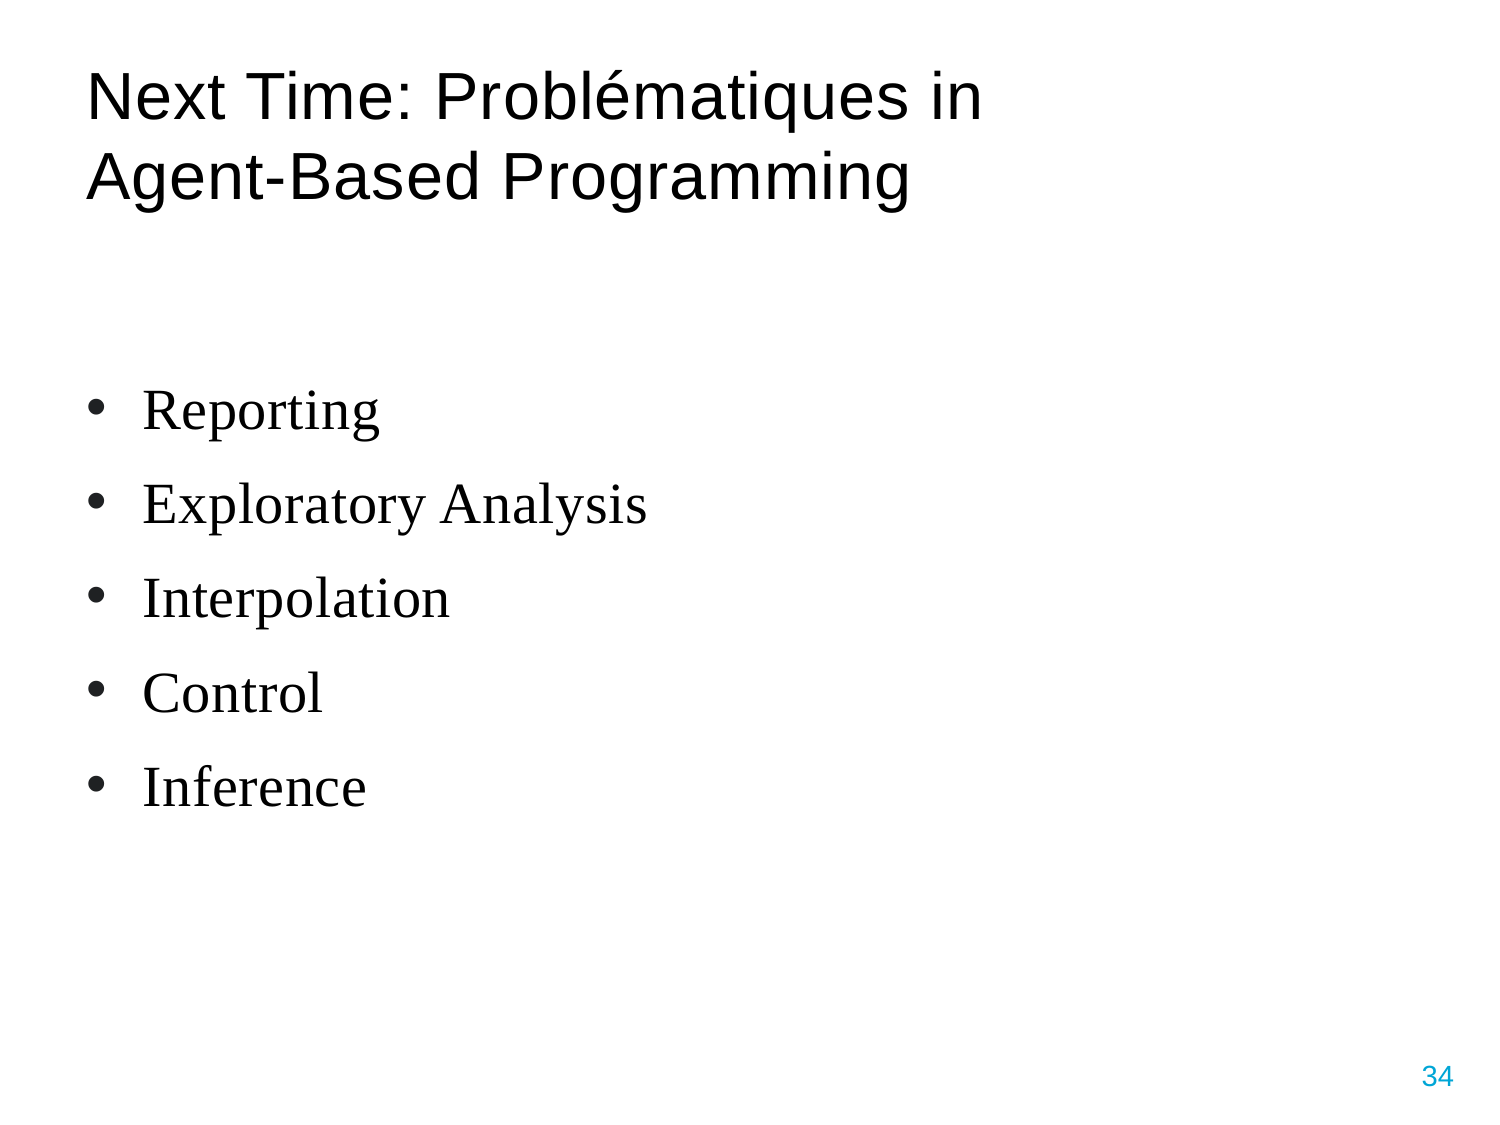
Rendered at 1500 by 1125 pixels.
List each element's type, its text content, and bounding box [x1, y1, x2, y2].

title Next Time: Problématiques in Agent-Based Programming [71, 45, 1464, 233]
list Reporting Exploratory Analysis Interpolation Control Inference [71, 363, 1453, 1024]
